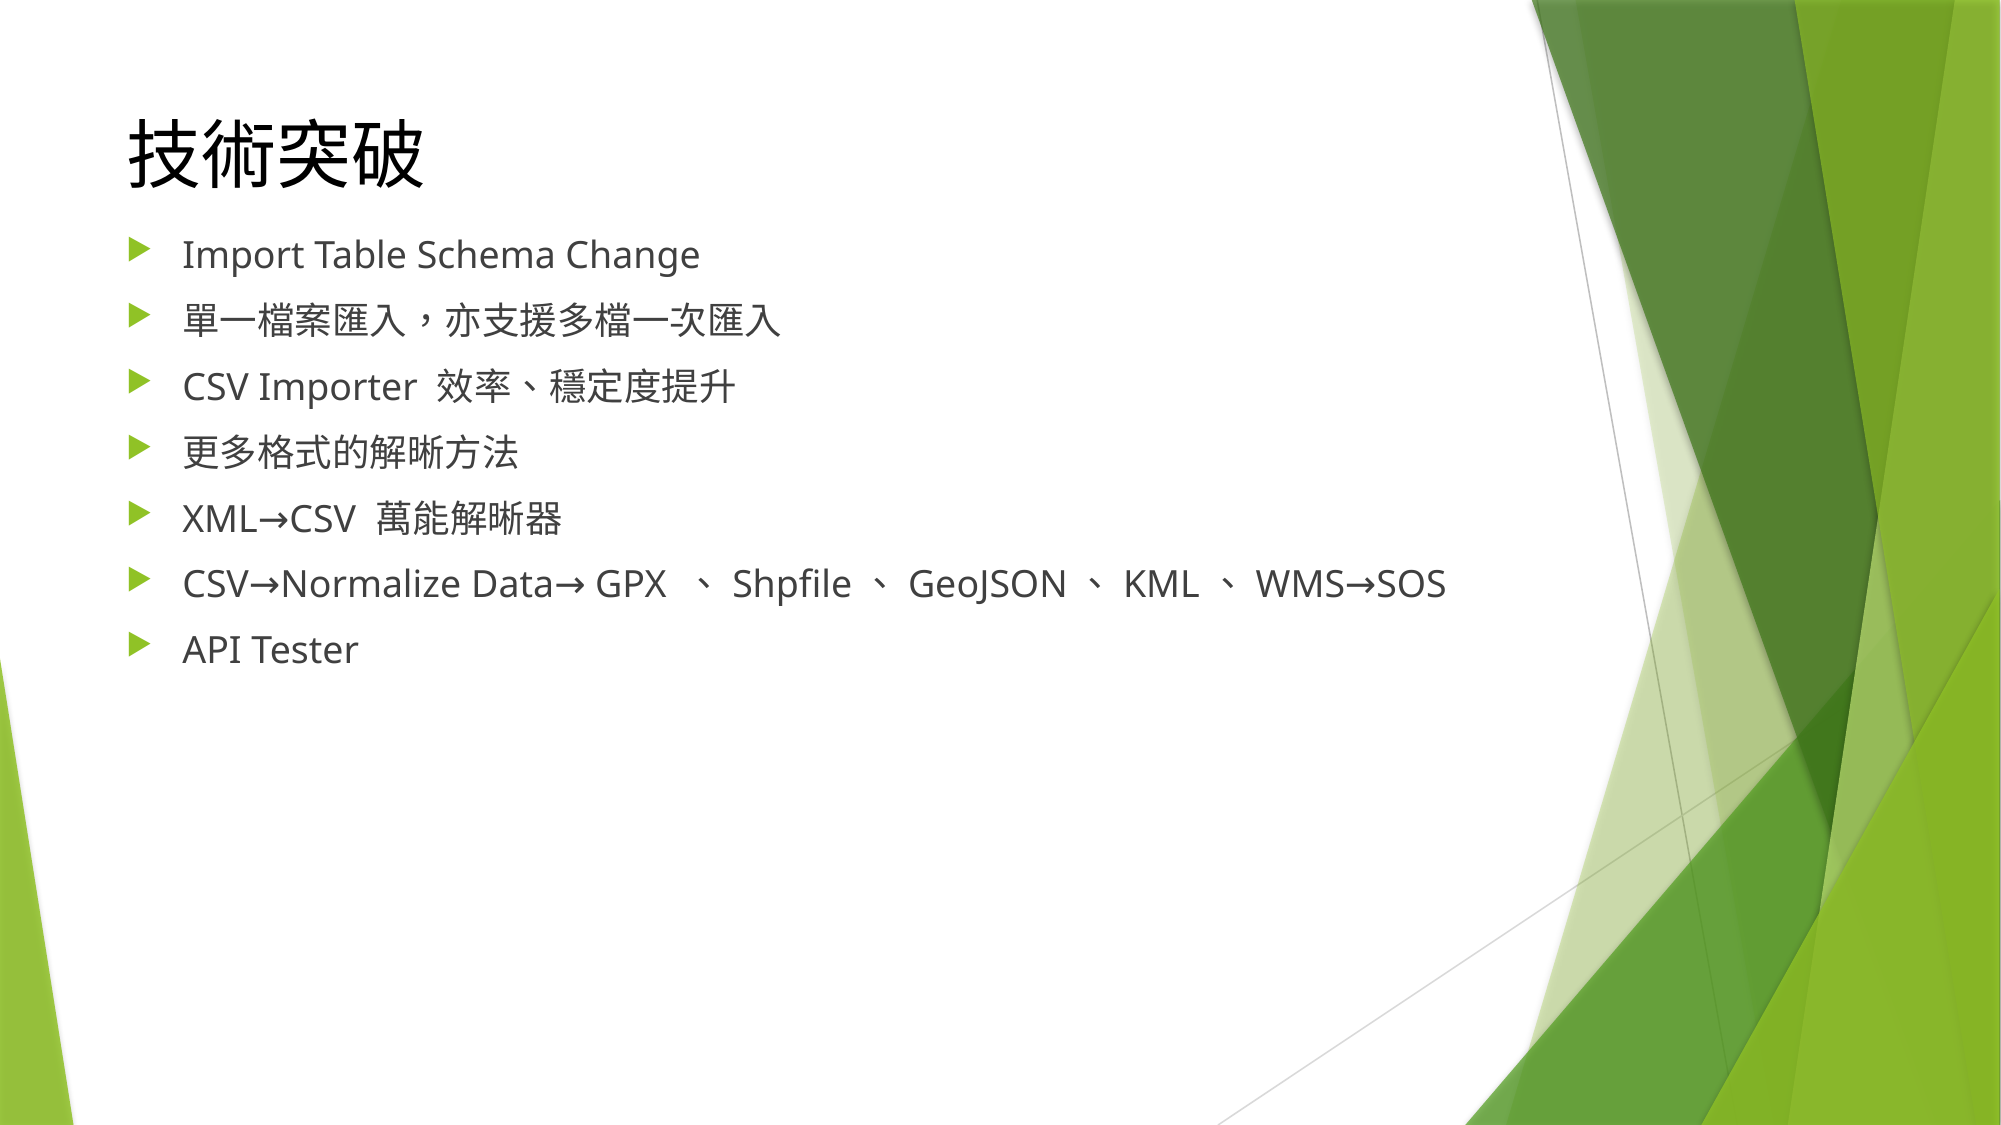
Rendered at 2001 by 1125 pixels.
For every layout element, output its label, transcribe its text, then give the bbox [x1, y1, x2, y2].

title 技術突破 [111, 99, 1522, 223]
list Import Table Schema Change 單一檔案匯入，亦支援多檔一次匯入 CSV Importer 效率、穩定度提升 更多格式的解晰方法 XML→CSV 萬能解晰器 CSV→Normalize Data→ GPX 、Shpfile、GeoJSON、KML、WMS→SOS API Tester [111, 223, 1522, 992]
